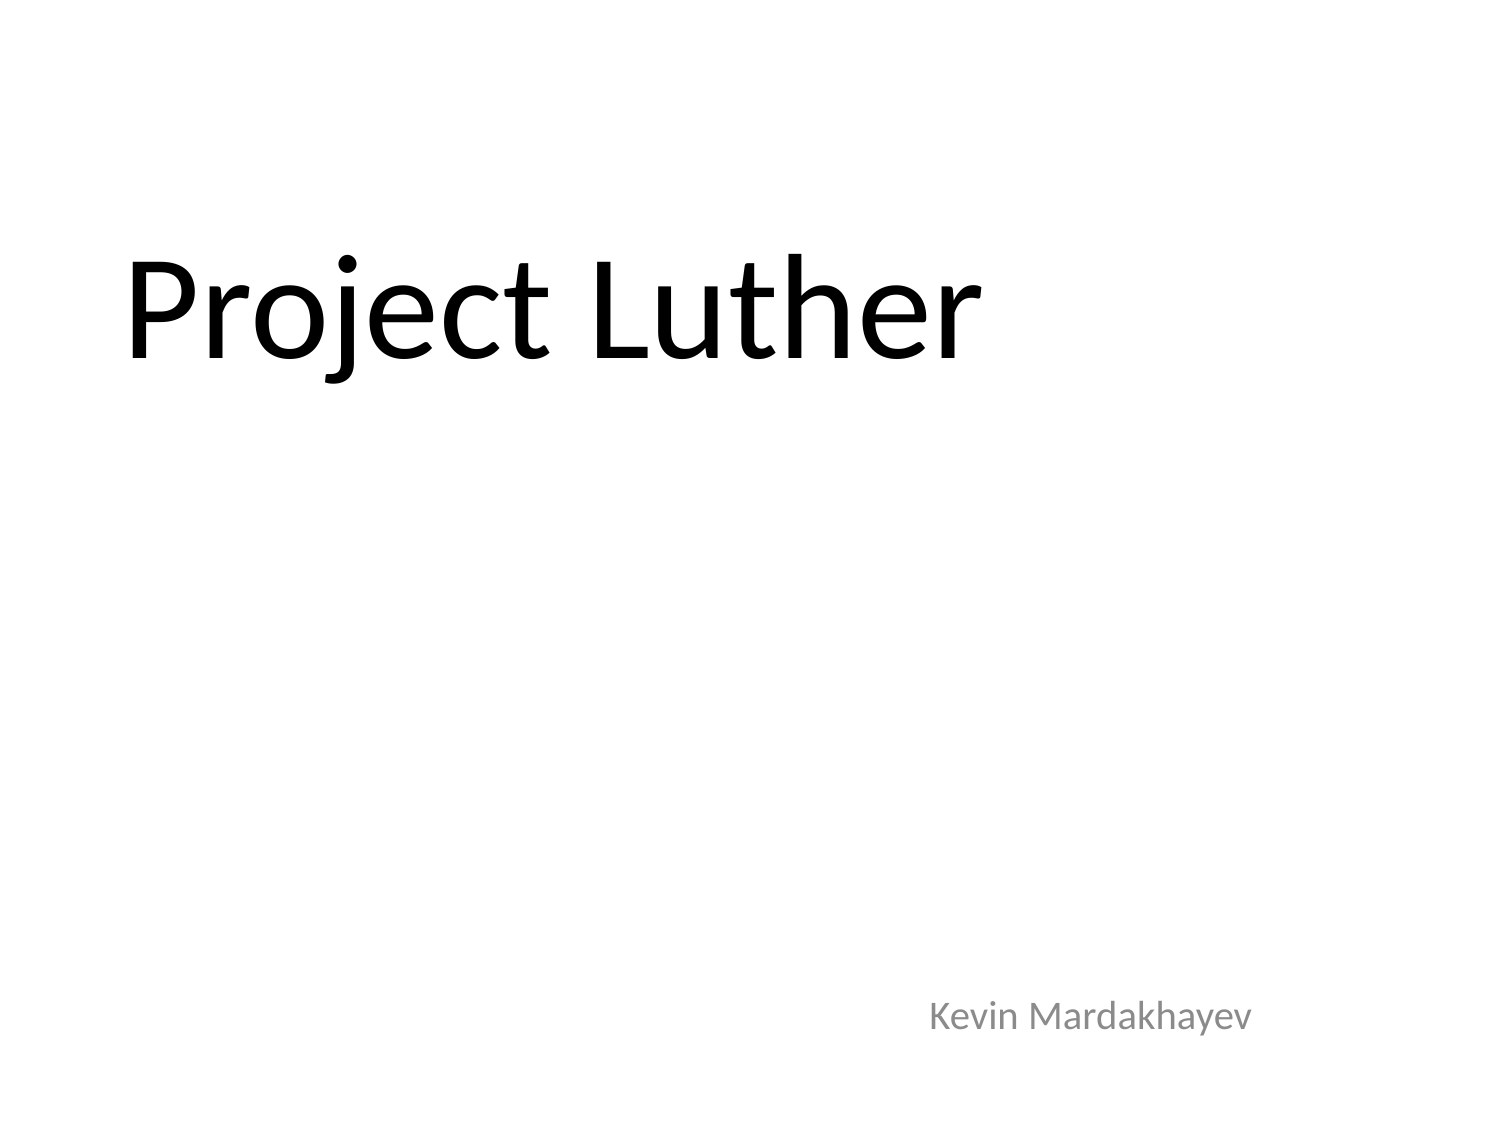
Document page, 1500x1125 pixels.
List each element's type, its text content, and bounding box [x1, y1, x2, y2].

subtitle Kevin Mardakhayev [912, 981, 1268, 1048]
title Project Luther [107, 177, 1383, 419]
